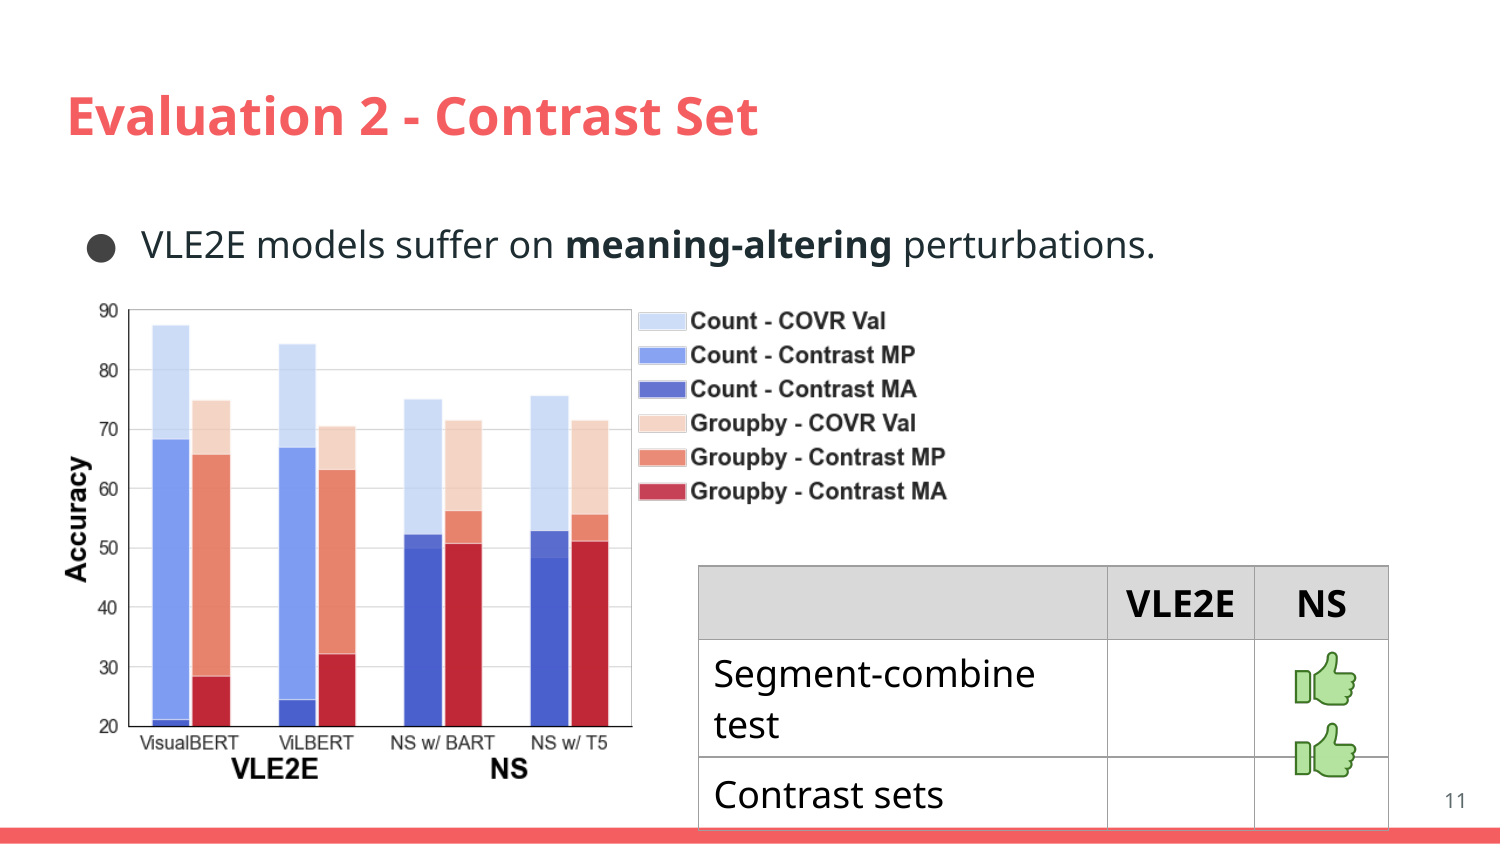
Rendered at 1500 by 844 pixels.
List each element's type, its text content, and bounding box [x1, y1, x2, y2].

title Evaluation 2 - Contrast Set [51, 64, 1449, 167]
table_cell Contrast sets [699, 758, 1107, 830]
picture [58, 294, 965, 793]
table_header VLE2E [1108, 567, 1254, 639]
table_cell [1255, 640, 1388, 756]
table_header [969, 567, 1107, 639]
table_cell [1108, 640, 1254, 756]
table_header NS [1255, 567, 1388, 639]
table_cell [1108, 758, 1254, 830]
picture [1289, 642, 1361, 786]
slide_number 11 [1392, 767, 1483, 833]
list VLE2E models suffer on meaning-altering perturbations. [51, 184, 1449, 326]
table_cell [1255, 758, 1388, 830]
table_cell Segment-combine test [969, 640, 1107, 756]
